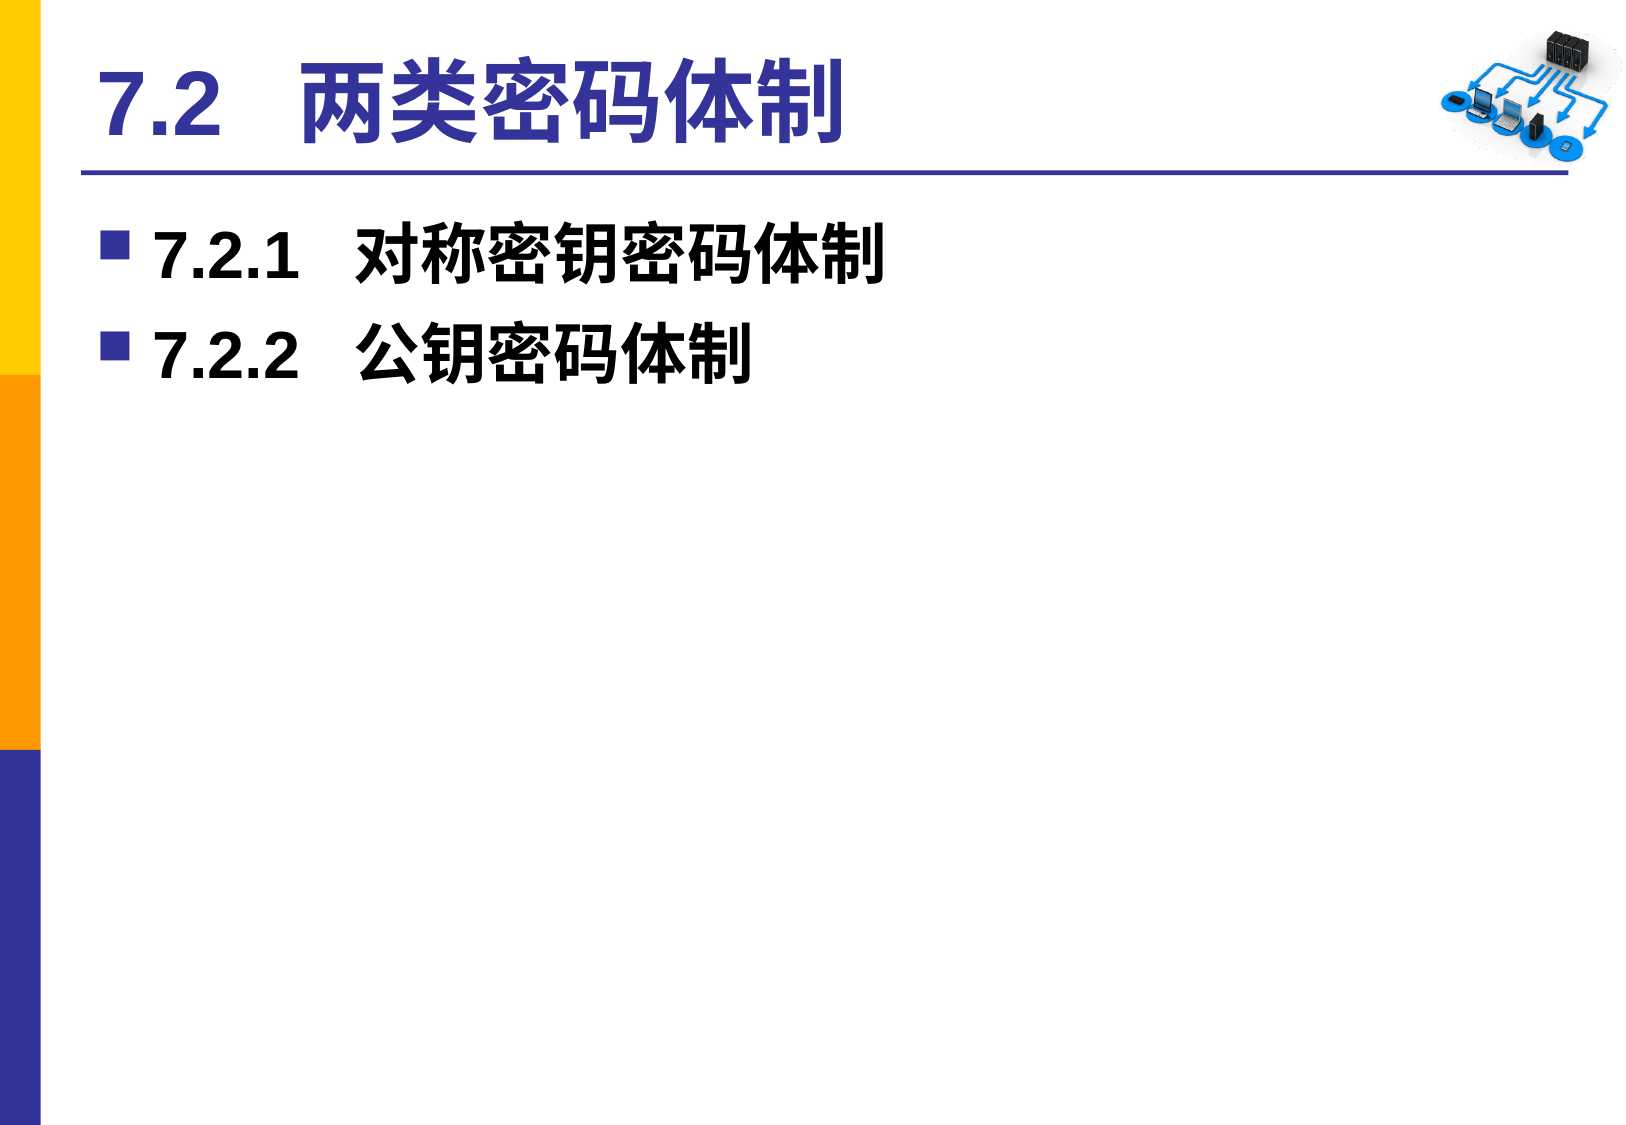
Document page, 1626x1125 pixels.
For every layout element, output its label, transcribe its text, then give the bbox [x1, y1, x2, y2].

list 7.2.1 对称密钥密码体制 7.2.2 公钥密码体制 [81, 196, 1569, 1006]
picture [1438, 30, 1624, 165]
title 7.2 两类密码体制 [81, 30, 1569, 161]
